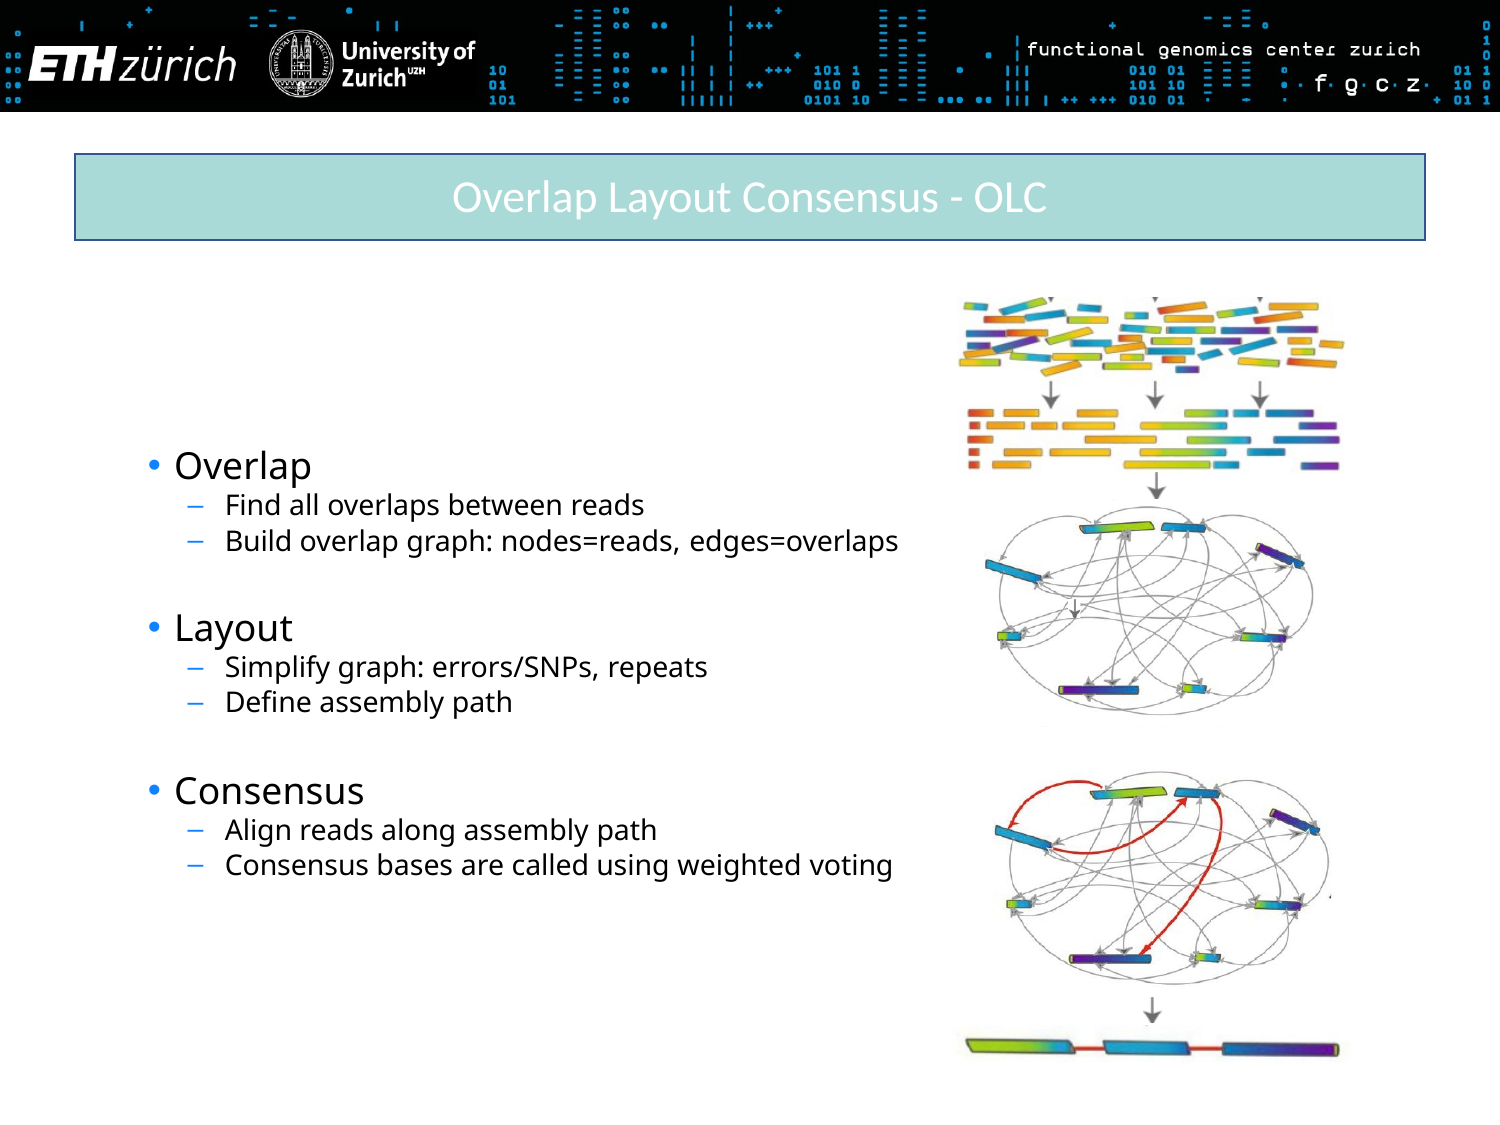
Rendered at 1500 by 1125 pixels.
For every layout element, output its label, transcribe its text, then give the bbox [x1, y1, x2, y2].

picture [0, 0, 1500, 112]
text_box Overlap Layout Consensus - OLC [74, 153, 1426, 241]
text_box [951, 297, 1354, 1065]
text_box Overlap Find all overlaps between reads Build overlap graph: nodes=reads, edges=overlaps Layout Simplify graph: errors/SNPs, repeats Define assembly path Consensus Align reads along assembly path Consensus bases are called using weighted voting [146, 441, 951, 882]
